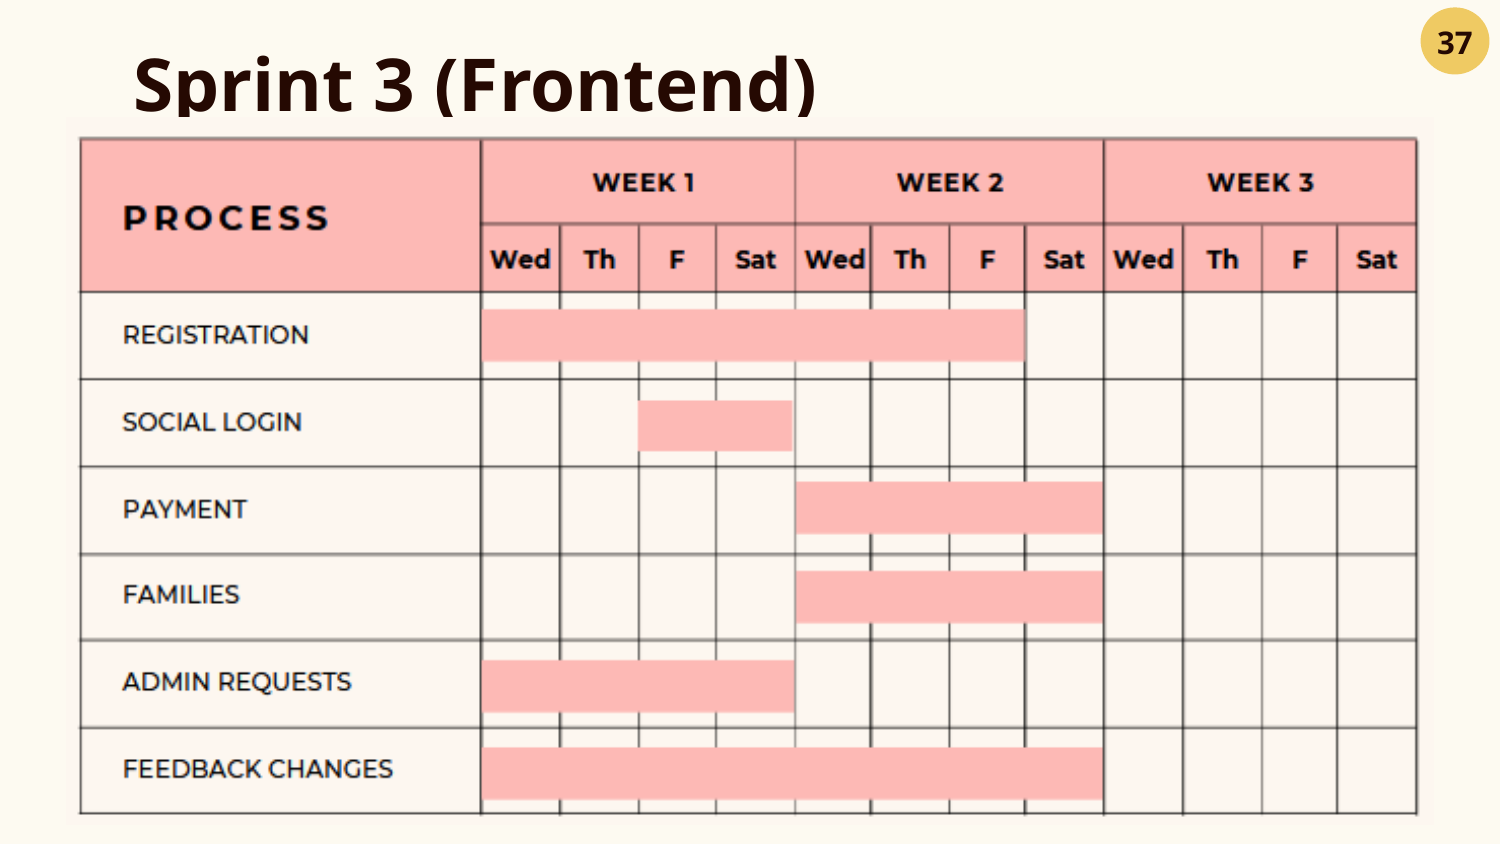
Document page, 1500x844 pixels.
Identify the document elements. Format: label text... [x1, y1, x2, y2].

picture [66, 117, 1434, 826]
title Sprint 3 (Frontend) [118, 23, 1382, 115]
slide_number ‹#› [1410, 8, 1500, 74]
